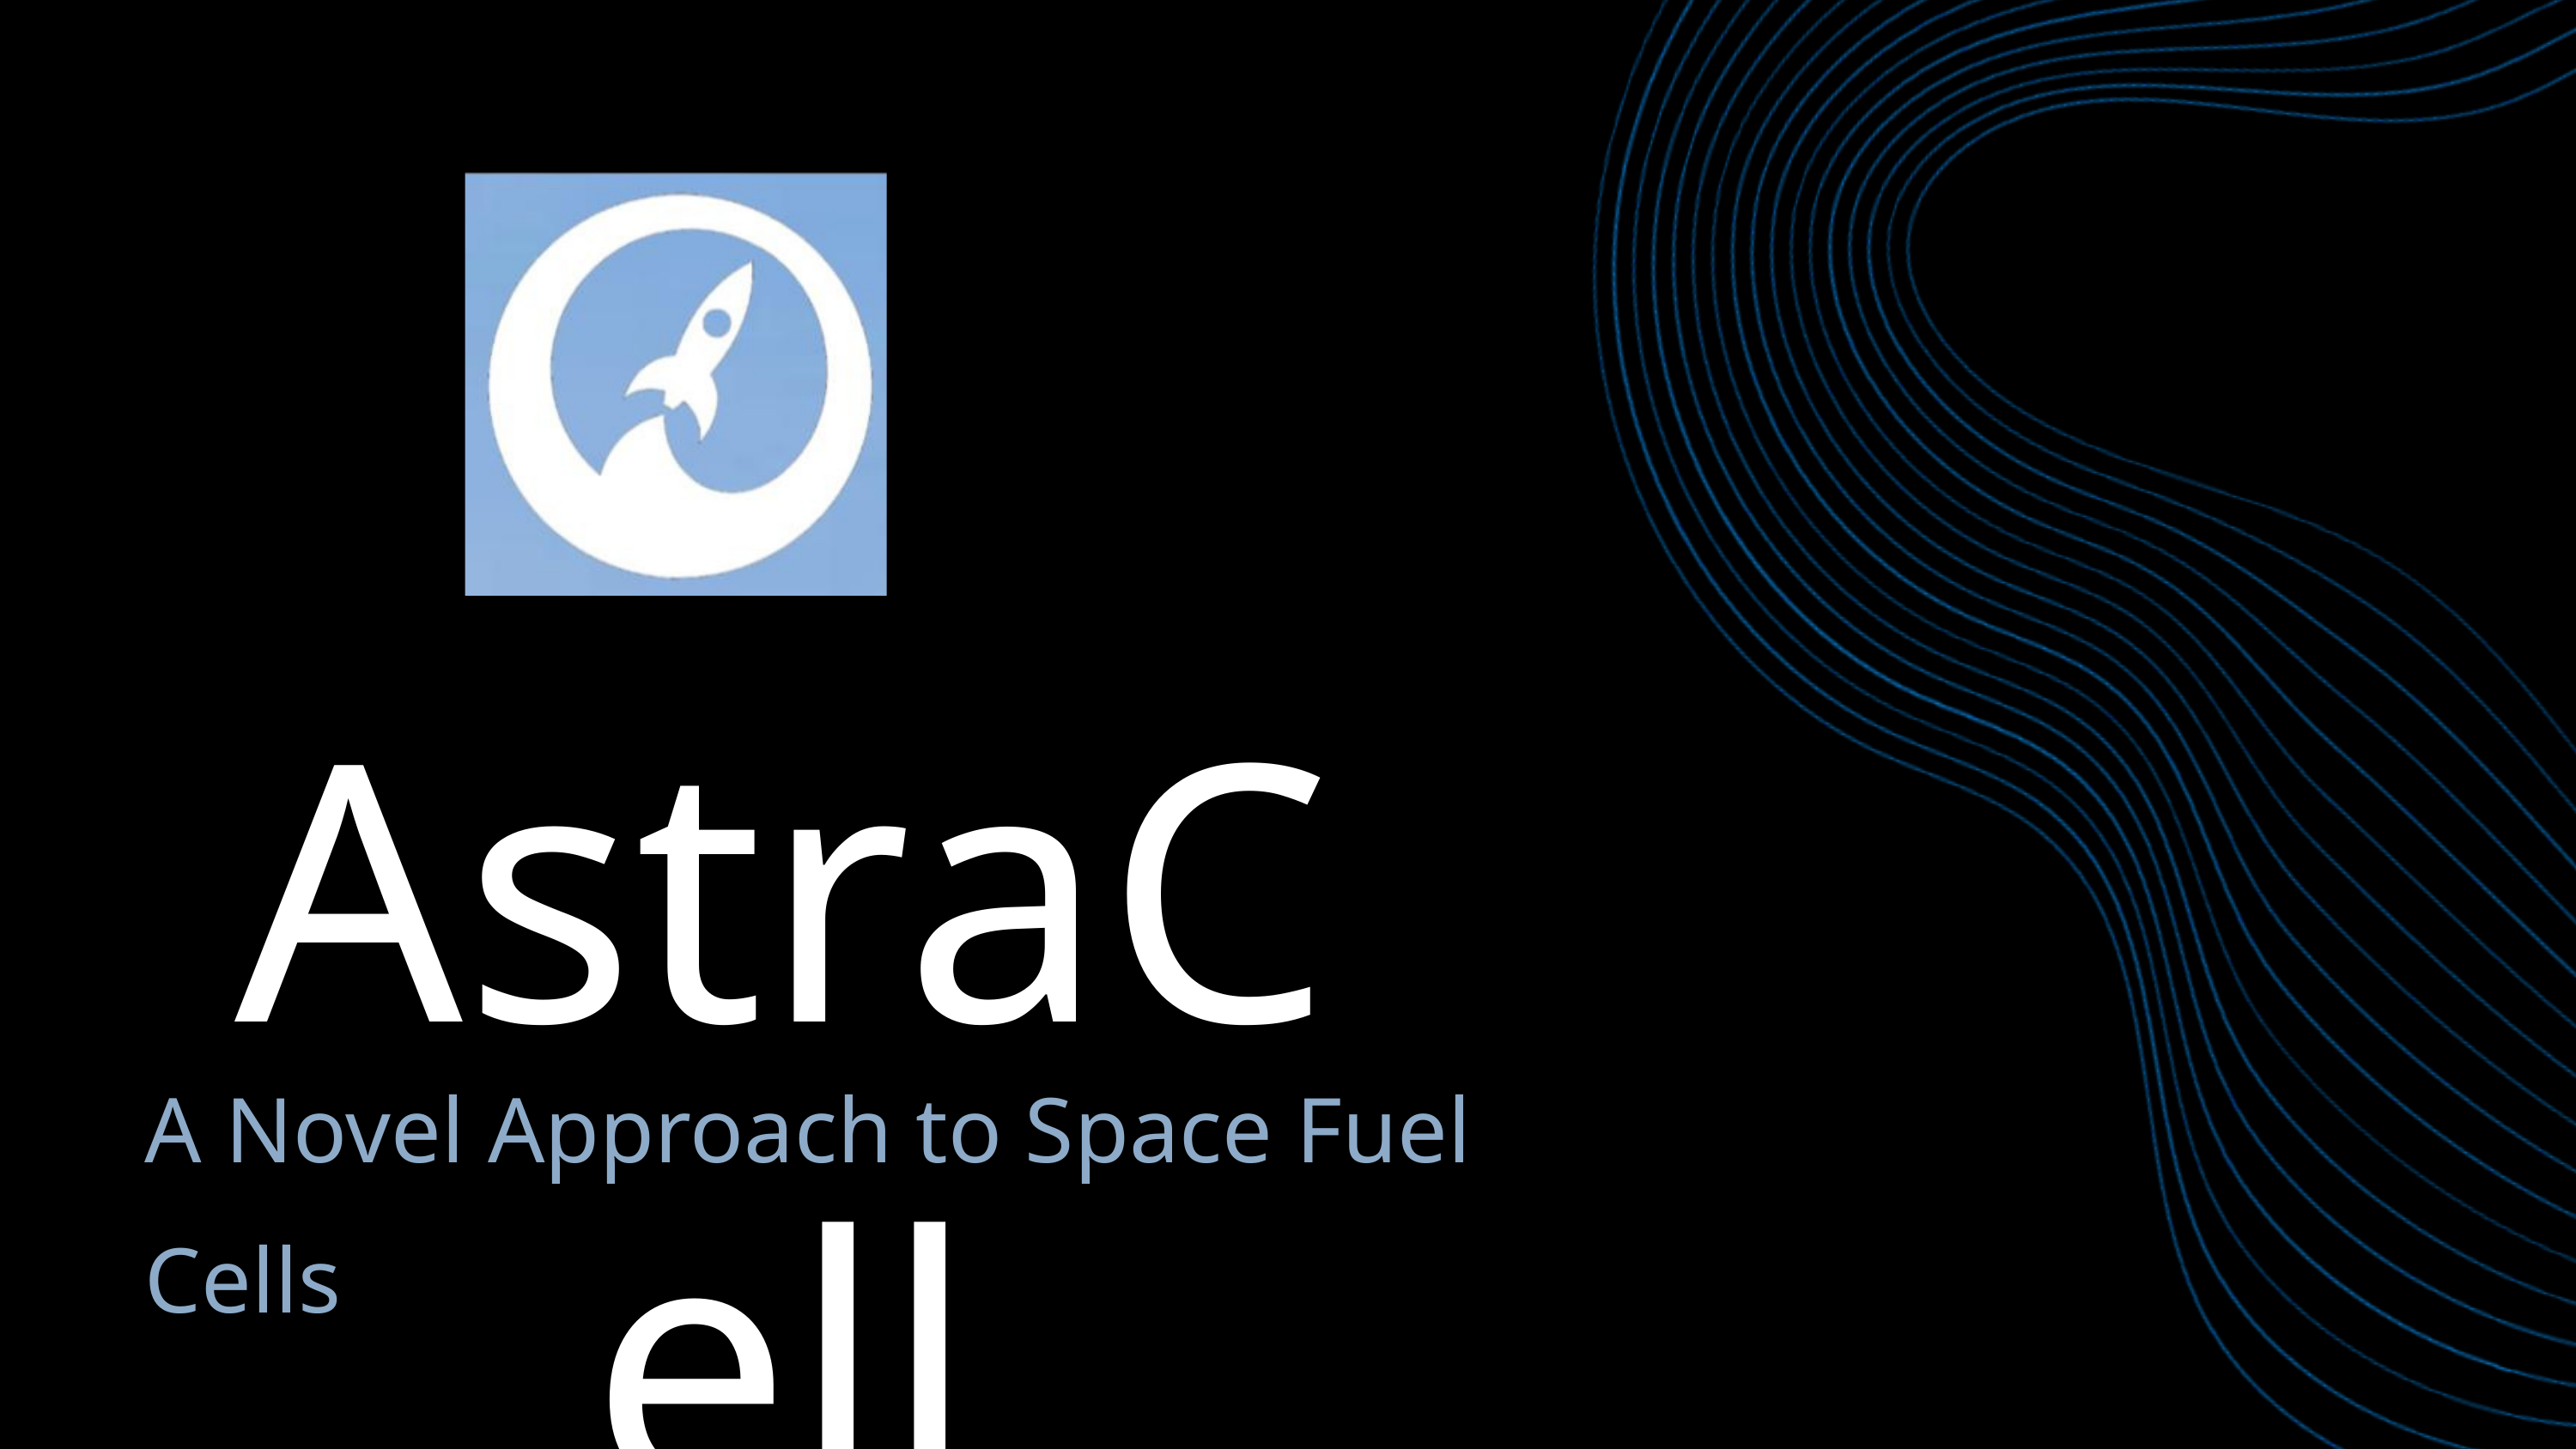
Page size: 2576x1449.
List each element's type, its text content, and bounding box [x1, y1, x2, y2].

picture [465, 173, 887, 596]
text_box AstraCell [144, 621, 1422, 1449]
picture [1422, 0, 2576, 1449]
text_box A Novel Approach to Space Fuel Cells [1422, 1030, 1502, 1331]
